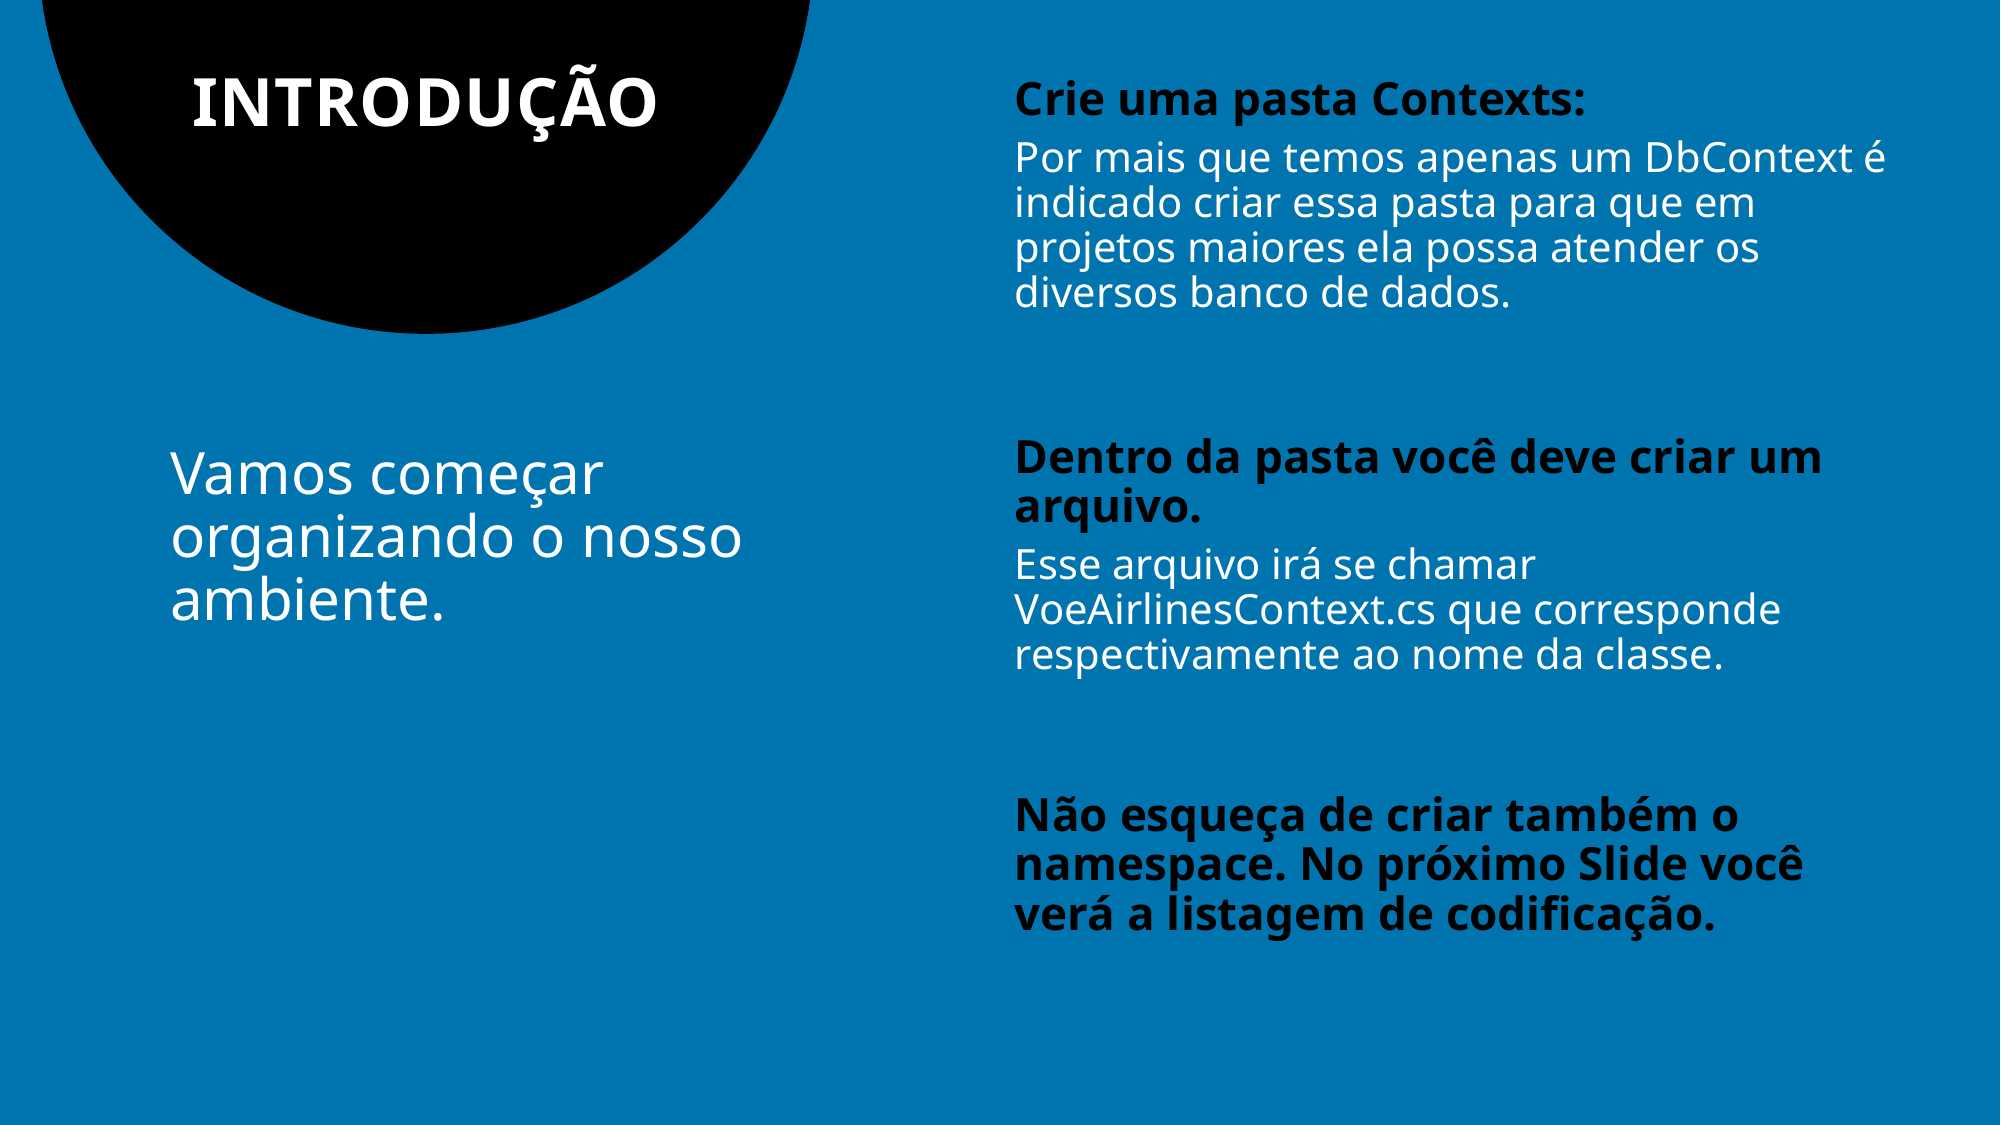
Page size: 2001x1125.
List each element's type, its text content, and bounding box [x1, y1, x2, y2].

list Crie uma pasta Contexts: Por mais que temos apenas um DbContext é indicado criar essa pasta para que em projetos maiores ela possa atender os diversos banco de dados. [999, 68, 1931, 327]
list Não esqueça de criar também o namespace. No próximo Slide você verá a listagem de codificação. [999, 784, 1931, 950]
title INTRODUÇÃO [91, 0, 761, 150]
text_box [40, 0, 91, 144]
text_box [94, 150, 758, 335]
text_box [761, 0, 812, 144]
list Vamos começar organizando o nosso ambiente. [155, 436, 866, 643]
list Dentro da pasta você deve criar um arquivo. Esse arquivo irá se chamar VoeAirlinesContext.cs que corresponde respectivamente ao nome da classe. [999, 426, 1950, 689]
